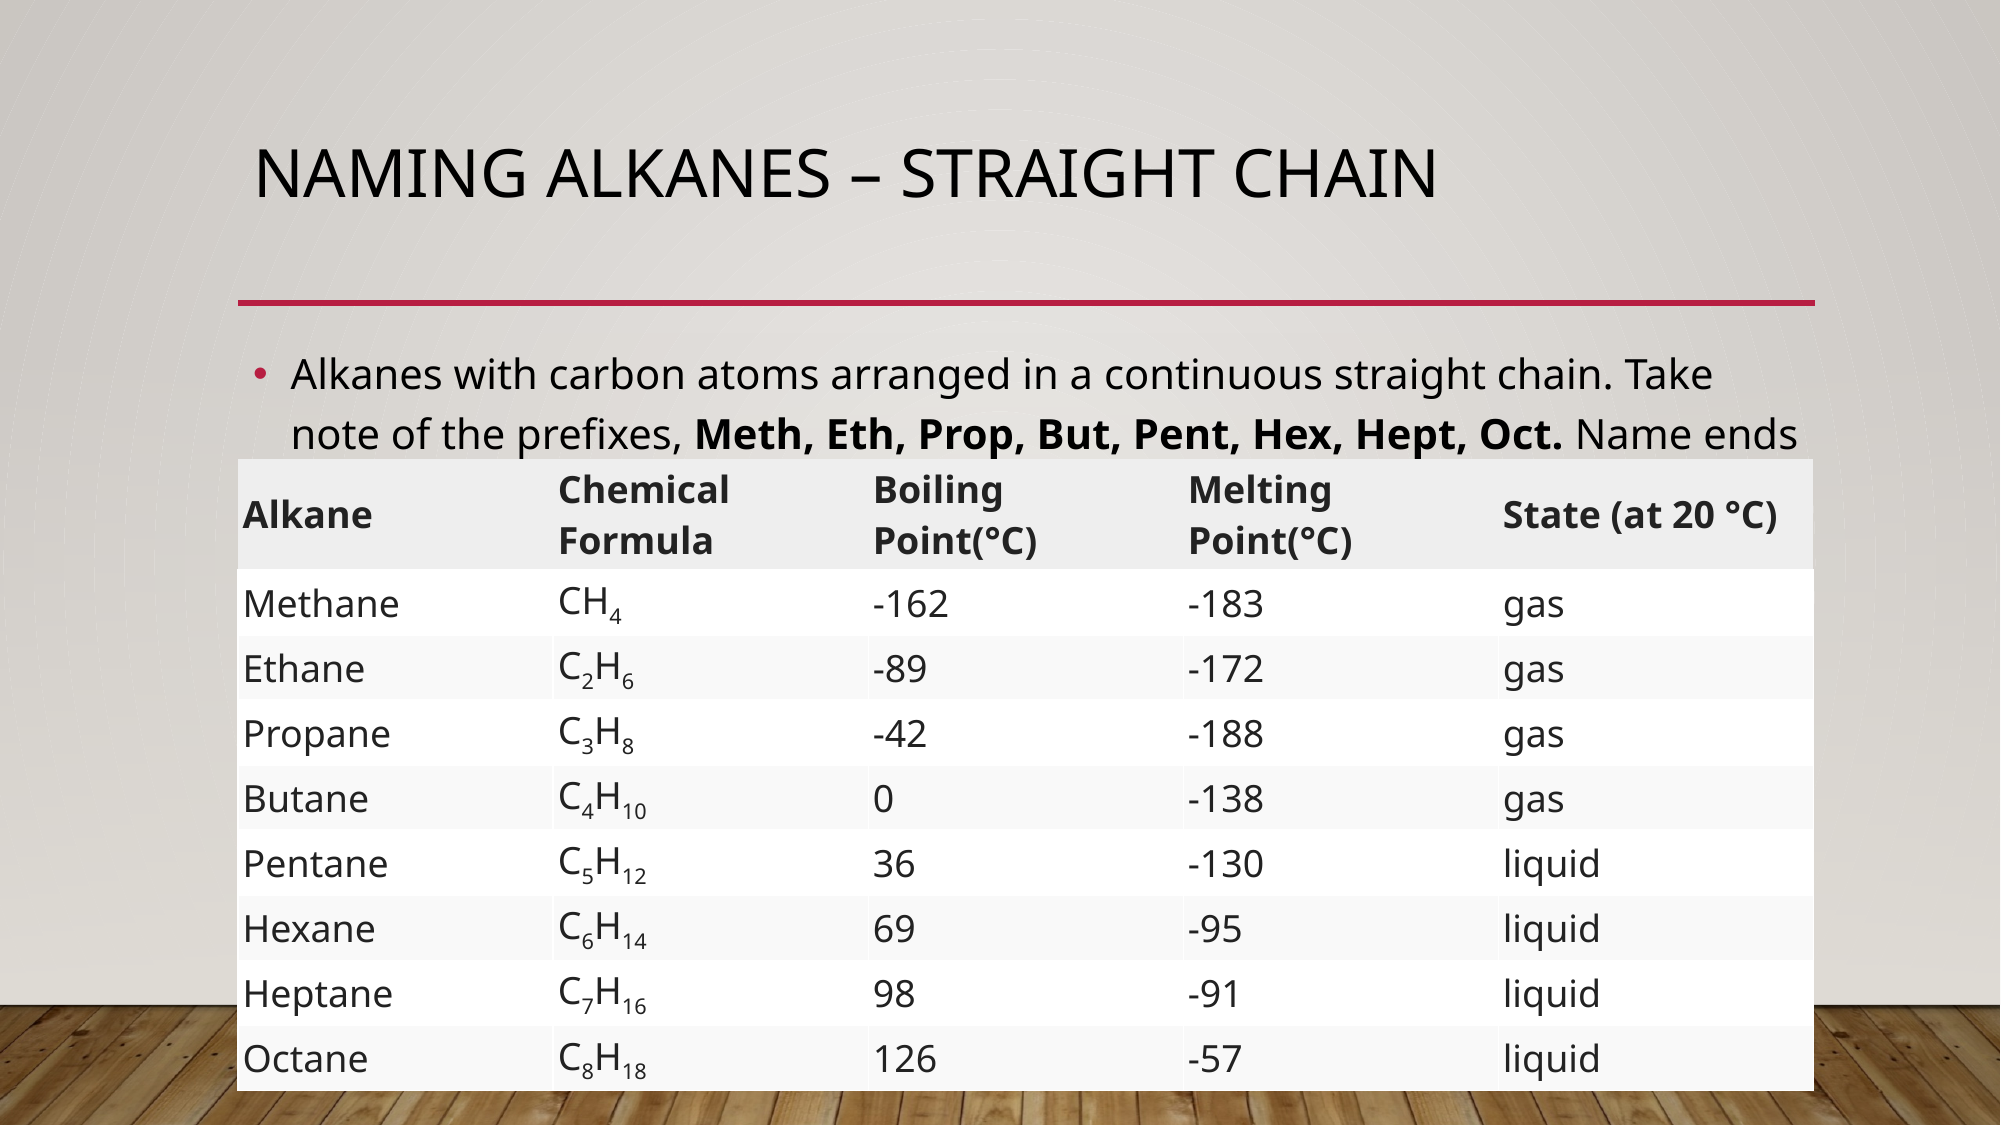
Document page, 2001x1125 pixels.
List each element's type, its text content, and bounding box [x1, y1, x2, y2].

table_cell -95 [1184, 896, 1498, 960]
title Naming Alkanes – Straight chain [238, 131, 1814, 305]
table_cell C7H16 [554, 961, 868, 1025]
table_cell Octane [239, 1026, 552, 1090]
table_cell -130 [1184, 831, 1498, 894]
table_cell 69 [869, 896, 1183, 960]
table_cell -57 [1184, 1026, 1498, 1090]
table_cell C6H14 [554, 896, 868, 960]
table_cell Ethane [239, 636, 552, 699]
table_cell C4H10 [554, 766, 868, 829]
table_cell 36 [869, 831, 1183, 894]
table_cell liquid [1499, 896, 1813, 960]
picture [0, 1005, 2000, 1125]
table_cell Hexane [239, 896, 552, 960]
table_cell liquid [1499, 961, 1813, 1025]
table_cell 98 [869, 961, 1183, 1025]
table_cell C3H8 [554, 701, 868, 764]
table_cell gas [1499, 571, 1813, 634]
table_cell C5H12 [554, 831, 868, 894]
list Alkanes with carbon atoms arranged in a continuous straight chain. Take note of the prefixes, Meth, Eth, Prop, But, Pent, Hex, Hept, Oct. Name ends in -ane [238, 330, 1814, 569]
table_cell liquid [1499, 831, 1813, 894]
table_cell 0 [869, 766, 1183, 829]
table_header Chemical Formula [553, 459, 868, 569]
table_header Melting Point(°C) [1183, 459, 1498, 569]
table_cell gas [1499, 766, 1813, 829]
table_cell Propane [239, 701, 552, 764]
table_cell -42 [869, 701, 1183, 764]
table_cell C8H18 [554, 1026, 868, 1090]
table_cell -162 [869, 571, 1183, 634]
table_cell -89 [869, 636, 1183, 699]
table_cell Pentane [239, 831, 552, 894]
table_cell C2H6 [554, 636, 868, 699]
table_cell -183 [1184, 571, 1498, 634]
table_header Boiling Point(°C) [868, 459, 1183, 569]
table_cell CH4 [554, 571, 868, 634]
table_cell -138 [1184, 766, 1498, 829]
table_header Alkane [238, 459, 553, 569]
table_cell gas [1499, 701, 1813, 764]
table_cell Heptane [239, 961, 552, 1025]
table_header State (at 20 °C) [1498, 459, 1813, 569]
table_cell Methane [239, 571, 552, 634]
table_cell -91 [1184, 961, 1498, 1025]
table_cell -172 [1184, 636, 1498, 699]
table_cell Butane [239, 766, 552, 829]
table_cell liquid [1499, 1026, 1813, 1090]
table_cell gas [1499, 636, 1813, 699]
table_cell -188 [1184, 701, 1498, 764]
table_cell 126 [869, 1026, 1183, 1090]
